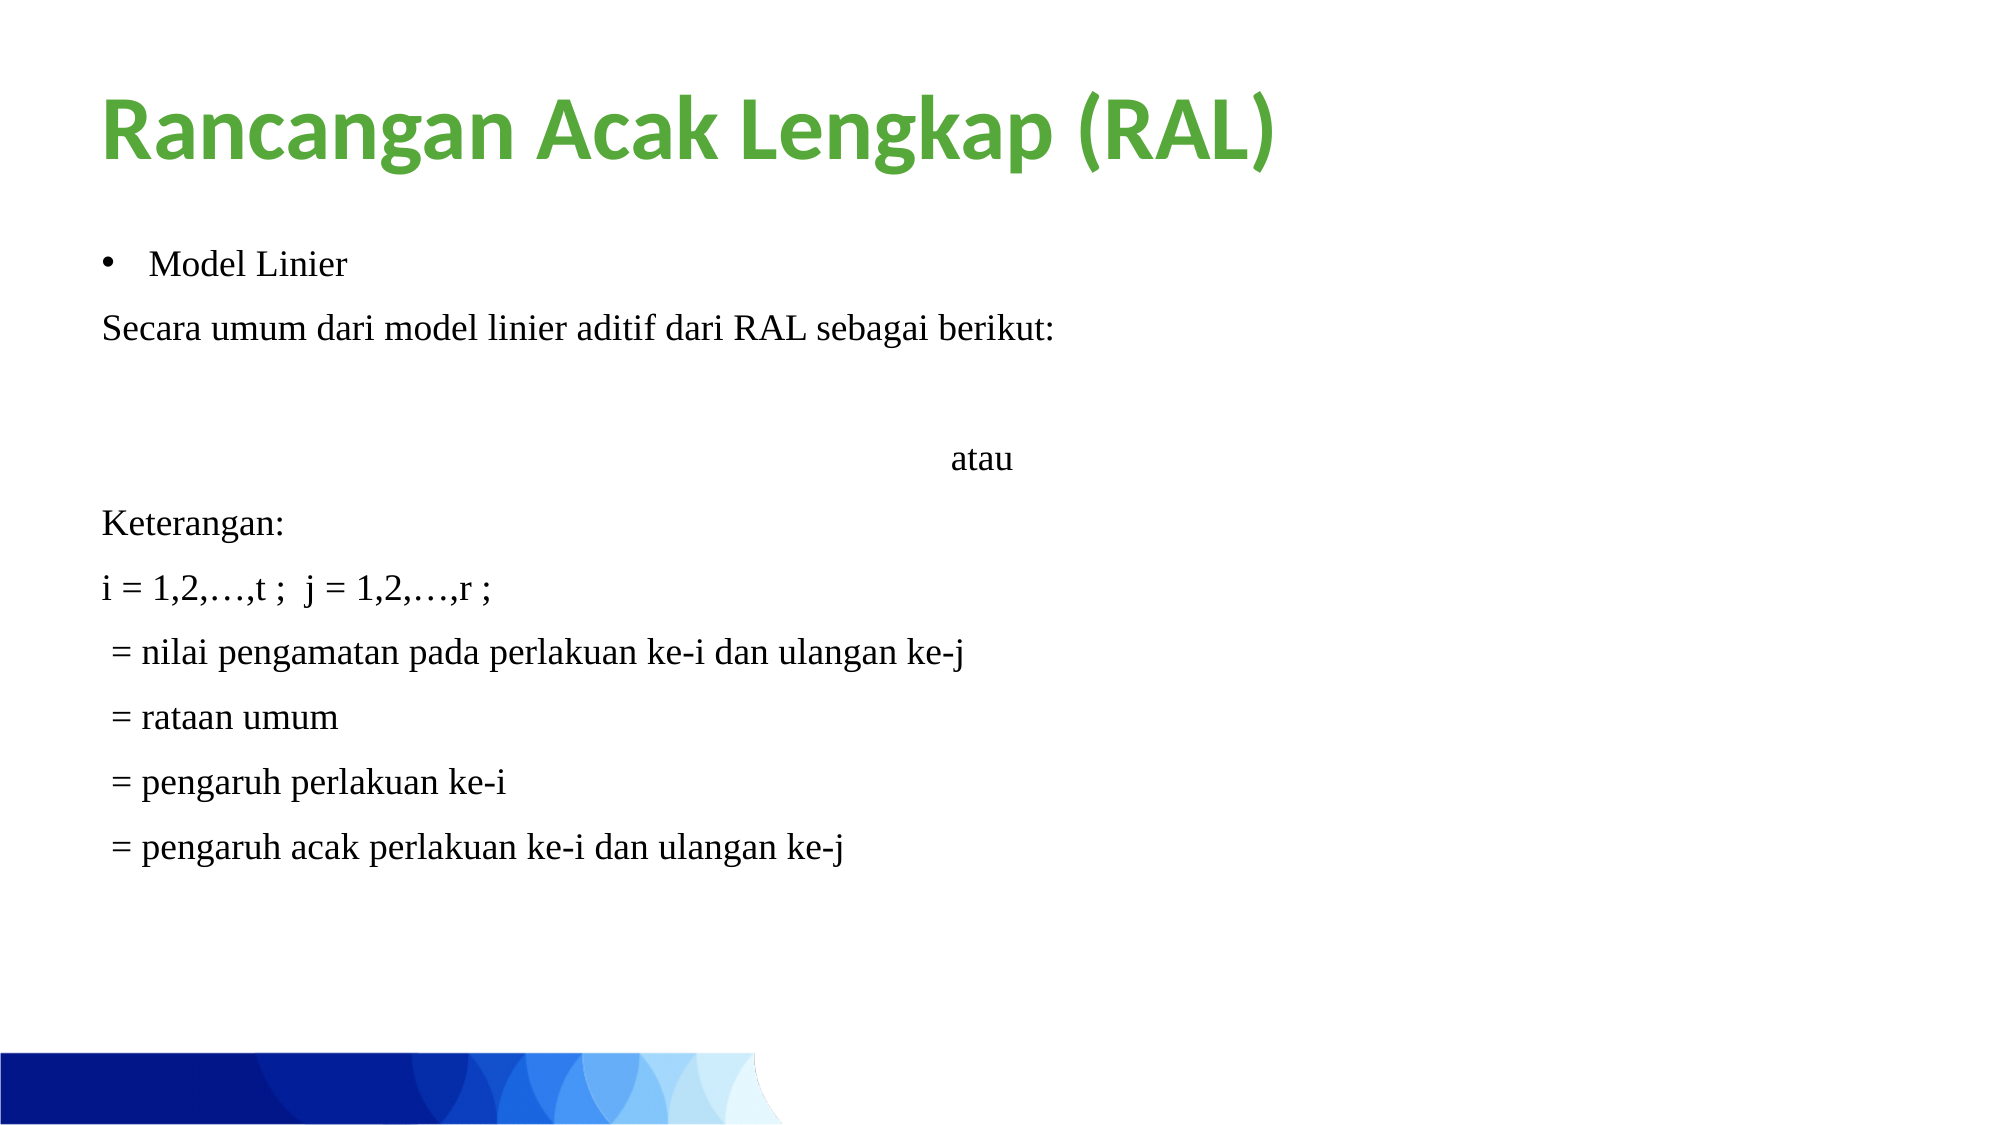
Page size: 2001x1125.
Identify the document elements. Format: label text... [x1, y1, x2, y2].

text_box Rancangan Acak Lengkap (RAL) [86, 60, 1368, 186]
picture [1, 1053, 781, 1124]
